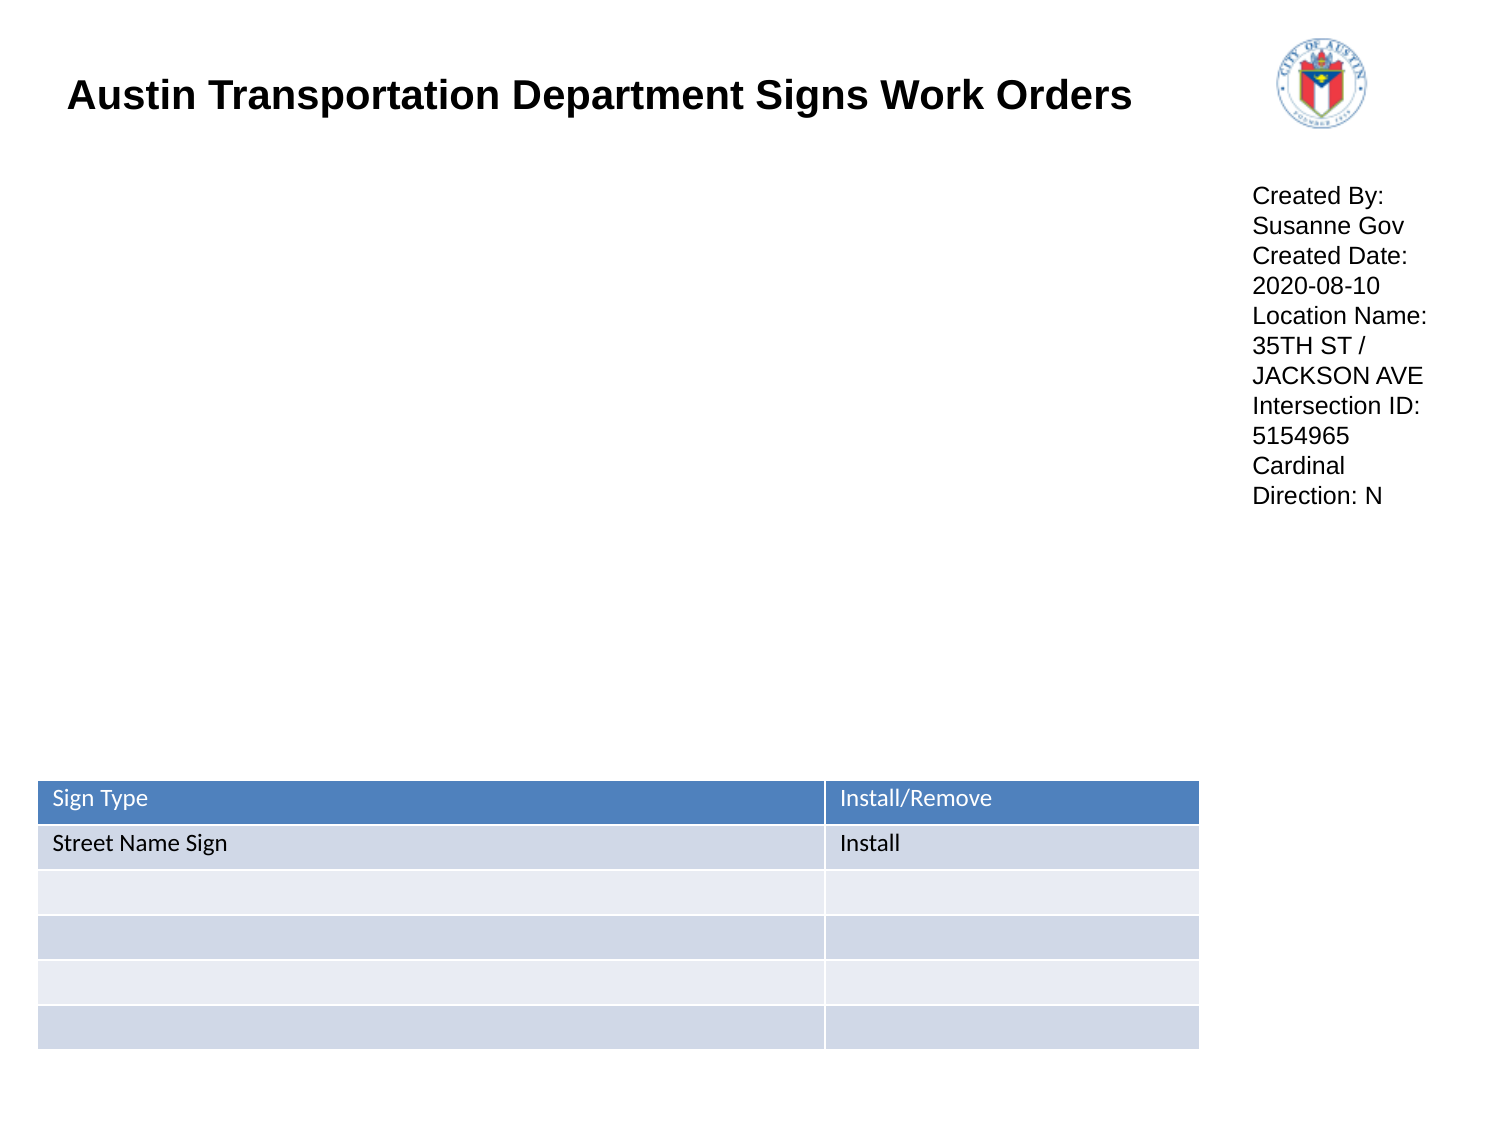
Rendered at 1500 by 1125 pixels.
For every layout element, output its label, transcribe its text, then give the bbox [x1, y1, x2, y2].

table_header Install/Remove [826, 781, 1199, 824]
picture [1274, 37, 1369, 132]
table_cell Street Name Sign [38, 826, 824, 869]
table_cell Install [826, 826, 1199, 869]
table_cell [826, 916, 1199, 959]
table_cell [38, 961, 824, 1004]
table_cell [826, 871, 1199, 914]
table_cell [38, 916, 824, 959]
text_box Austin Transportation Department Signs Work Orders [51, 60, 1149, 125]
table_header Sign Type [38, 781, 824, 824]
text_box Created By: Susanne Gov Created Date: 2020-08-10 Location Name: 35TH ST / JACKSON AVE Intersection ID: 5154965 Cardinal Direction: N [1237, 172, 1463, 517]
table_cell [826, 961, 1199, 1004]
table_cell [38, 1006, 824, 1049]
table_cell [38, 871, 824, 914]
table_cell [826, 1006, 1199, 1049]
